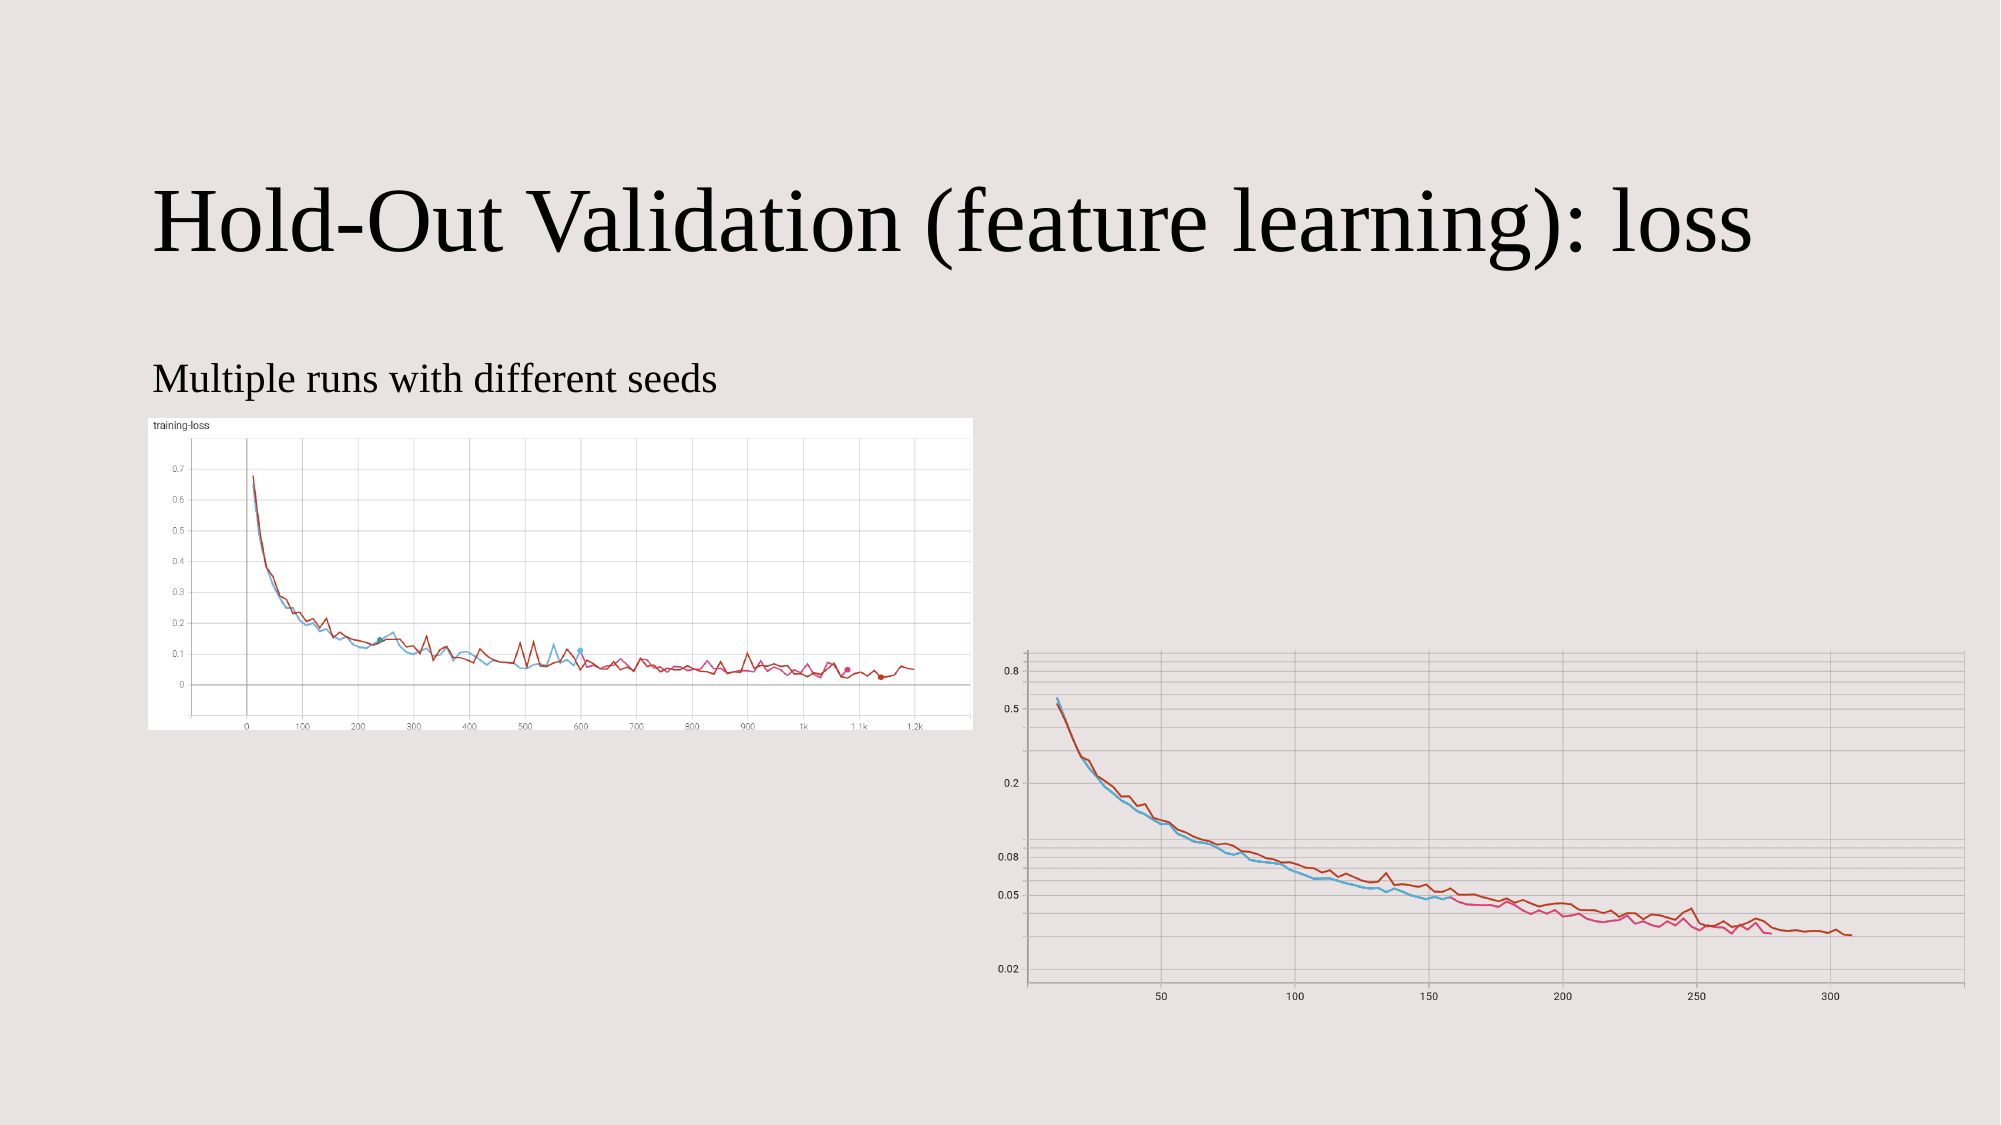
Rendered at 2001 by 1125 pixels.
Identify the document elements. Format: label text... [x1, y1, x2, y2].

picture [148, 418, 973, 730]
title Hold-Out Validation (feature learning): loss [137, 95, 1863, 280]
picture [982, 650, 1965, 1004]
list Multiple runs with different seeds [137, 338, 1863, 1014]
